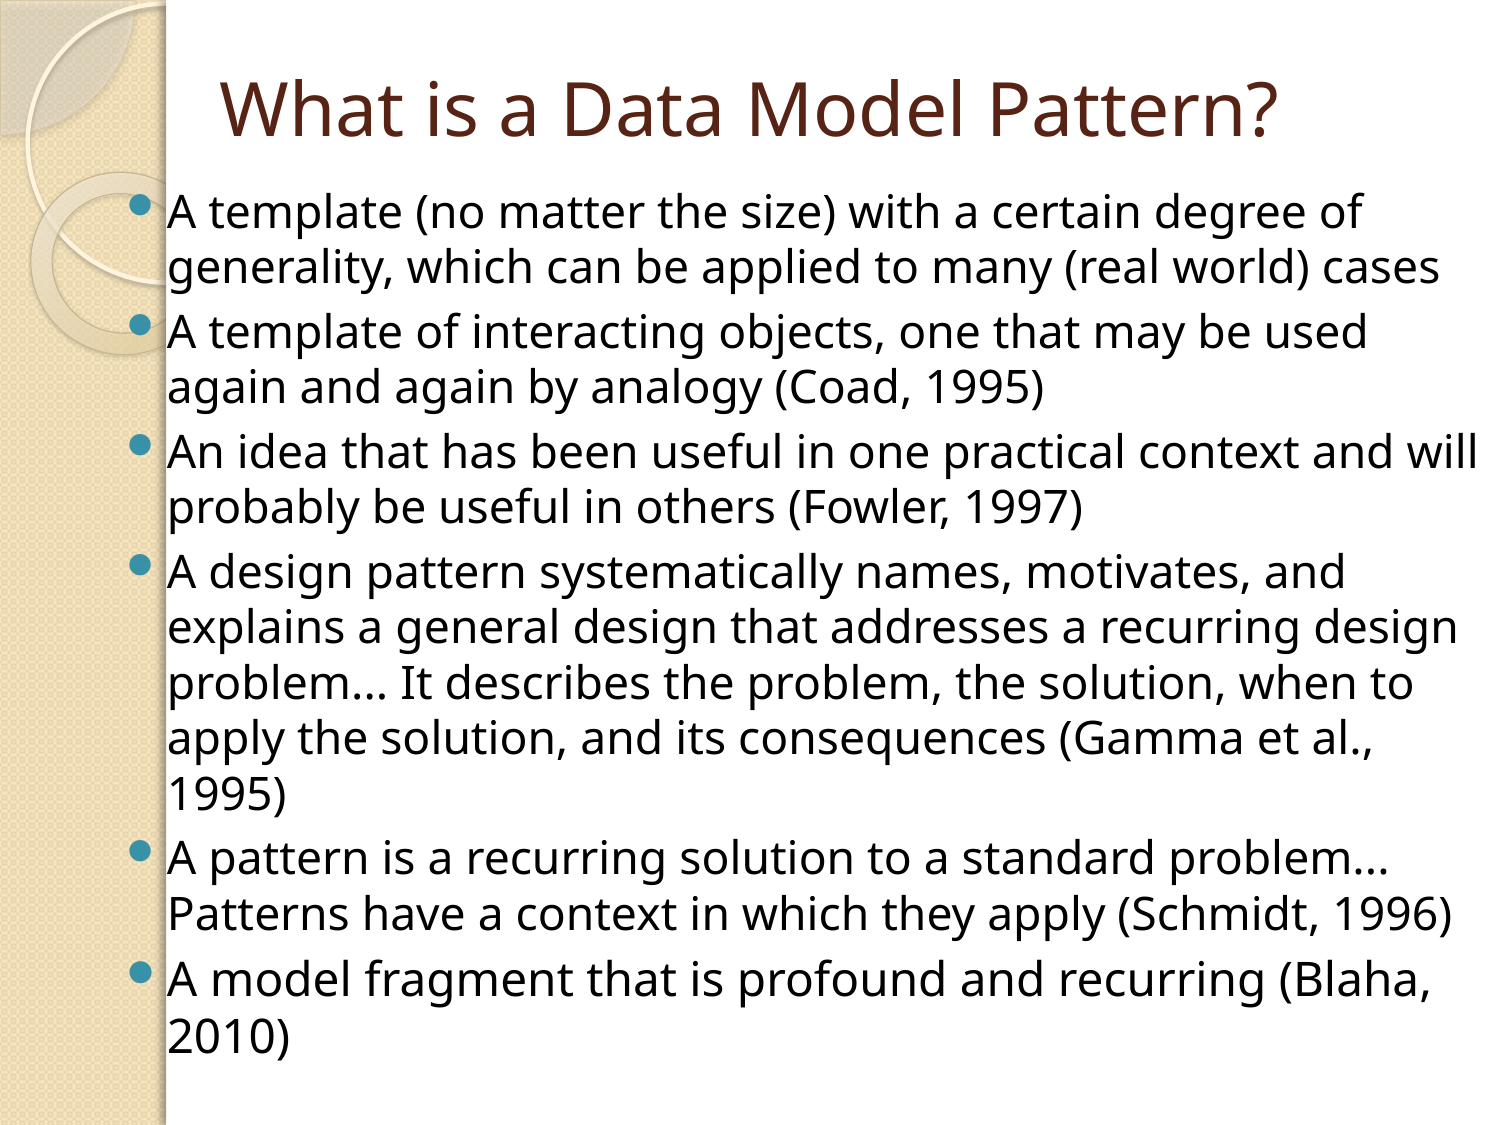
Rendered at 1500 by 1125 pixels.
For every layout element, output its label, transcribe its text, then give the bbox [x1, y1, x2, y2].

title What is a Data Model Pattern? [37, 12, 1463, 200]
list A template (no matter the size) with a certain degree of generality, which can be applied to many (real world) cases A template of interacting objects, one that may be used again and again by analogy (Coad, 1995) An idea that has been useful in one practical context and will probably be useful in others (Fowler, 1997) A design pattern systematically names, motivates, and explains a general design that addresses a recurring design problem... It describes the problem, the solution, when to apply the solution, and its consequences (Gamma et al., 1995) A pattern is a recurring solution to a standard problem... Patterns have a context in which they apply (Schmidt, 1996) A model fragment that is profound and recurring (Blaha, 2010) [99, 174, 1500, 1125]
